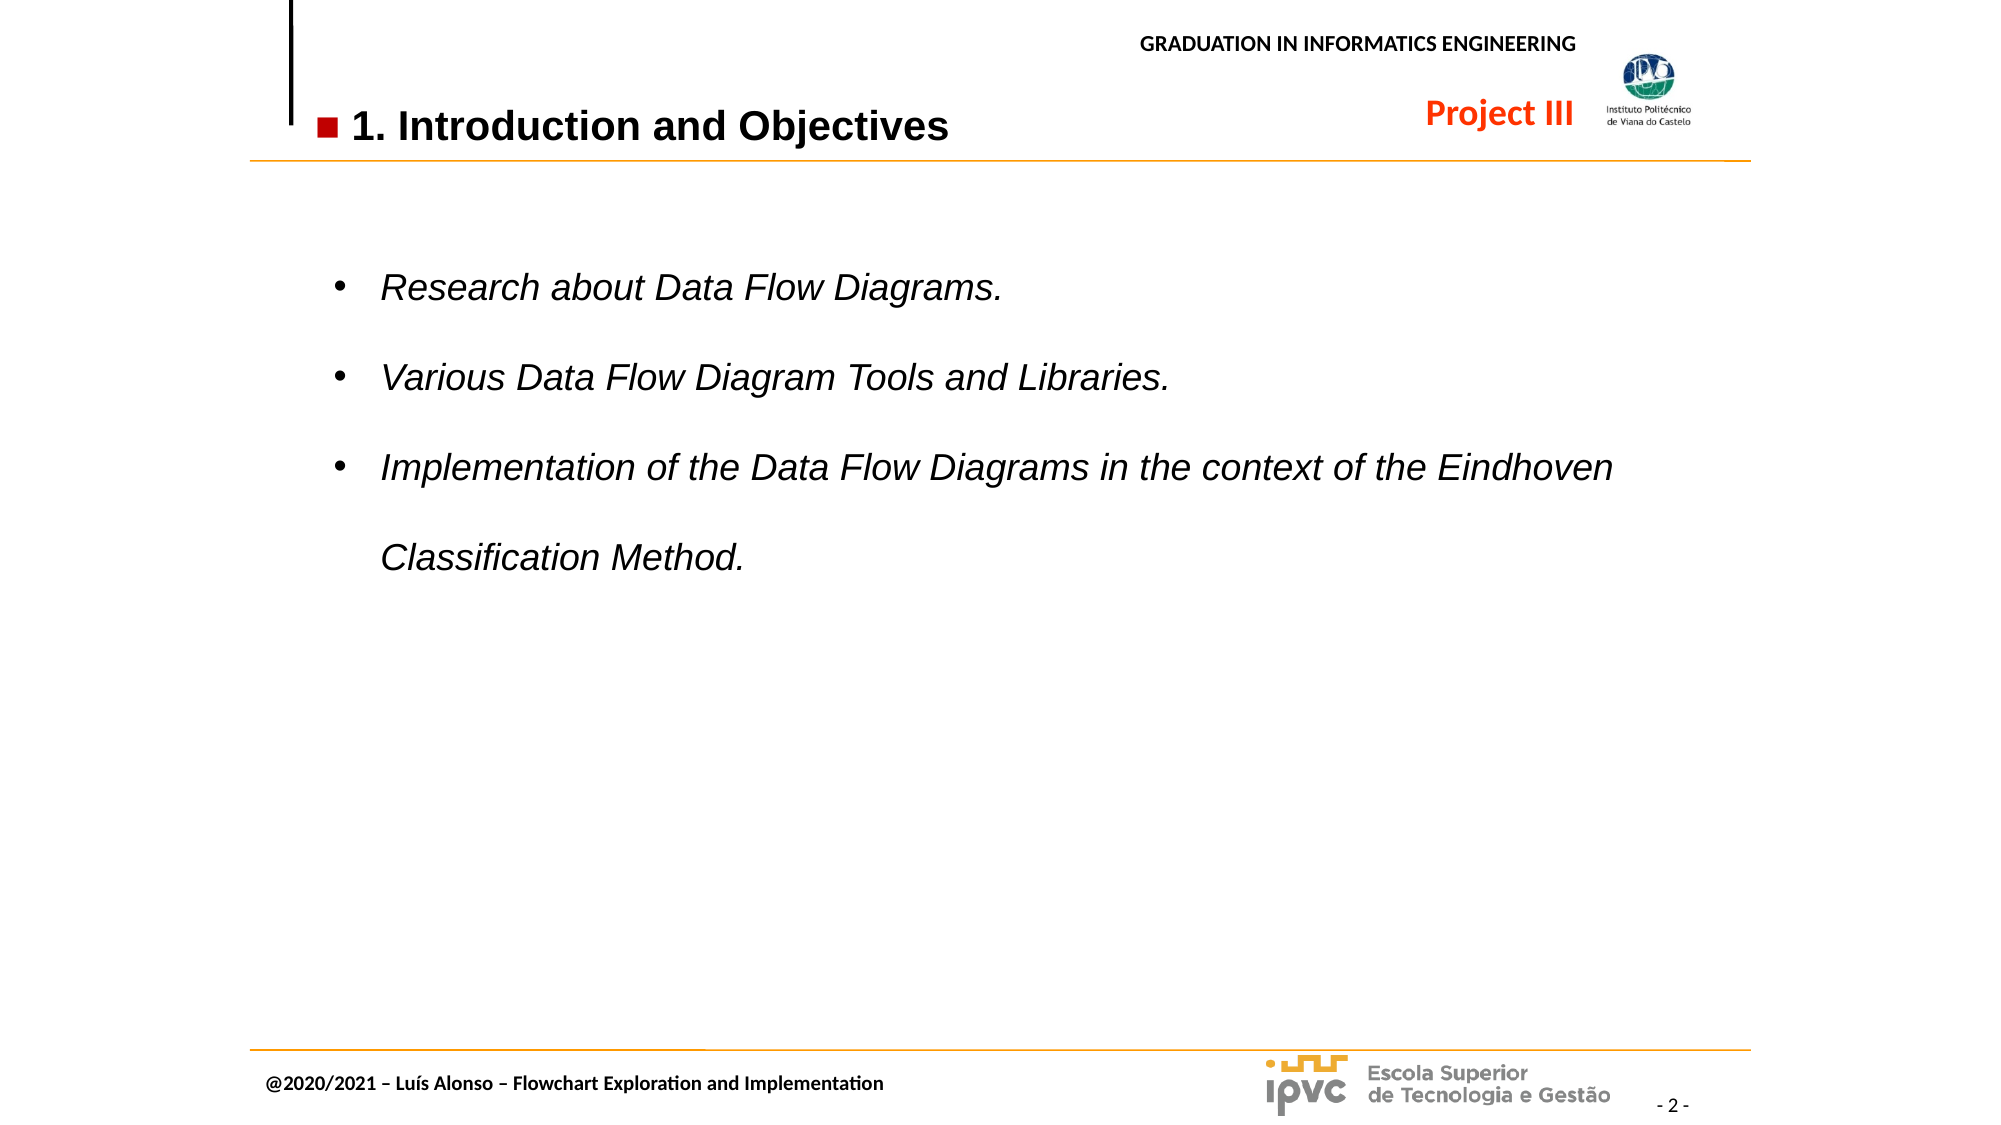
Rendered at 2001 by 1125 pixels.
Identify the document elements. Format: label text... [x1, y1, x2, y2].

text_box ■ 1. Introduction and Objectives [300, 91, 1446, 157]
text_box @2020/2021 – Luís Alonso – Flowchart Exploration and Implementation [249, 1049, 1138, 1103]
text_box [1609, 1032, 1746, 1082]
text_box - 2 - [1596, 1082, 1750, 1125]
text_box Graduation IN Informatics engineering [1016, 21, 1592, 64]
text_box Project III [1411, 80, 1590, 141]
text_box Research about Data Flow Diagrams. Various Data Flow Diagram Tools and Libraries. Implementation of the Data Flow Diagrams in the context of the Eindhoven Classification Method. [318, 210, 1682, 586]
picture [1599, 37, 1699, 149]
picture [1266, 1055, 1610, 1116]
text_box [292, 7, 1438, 58]
